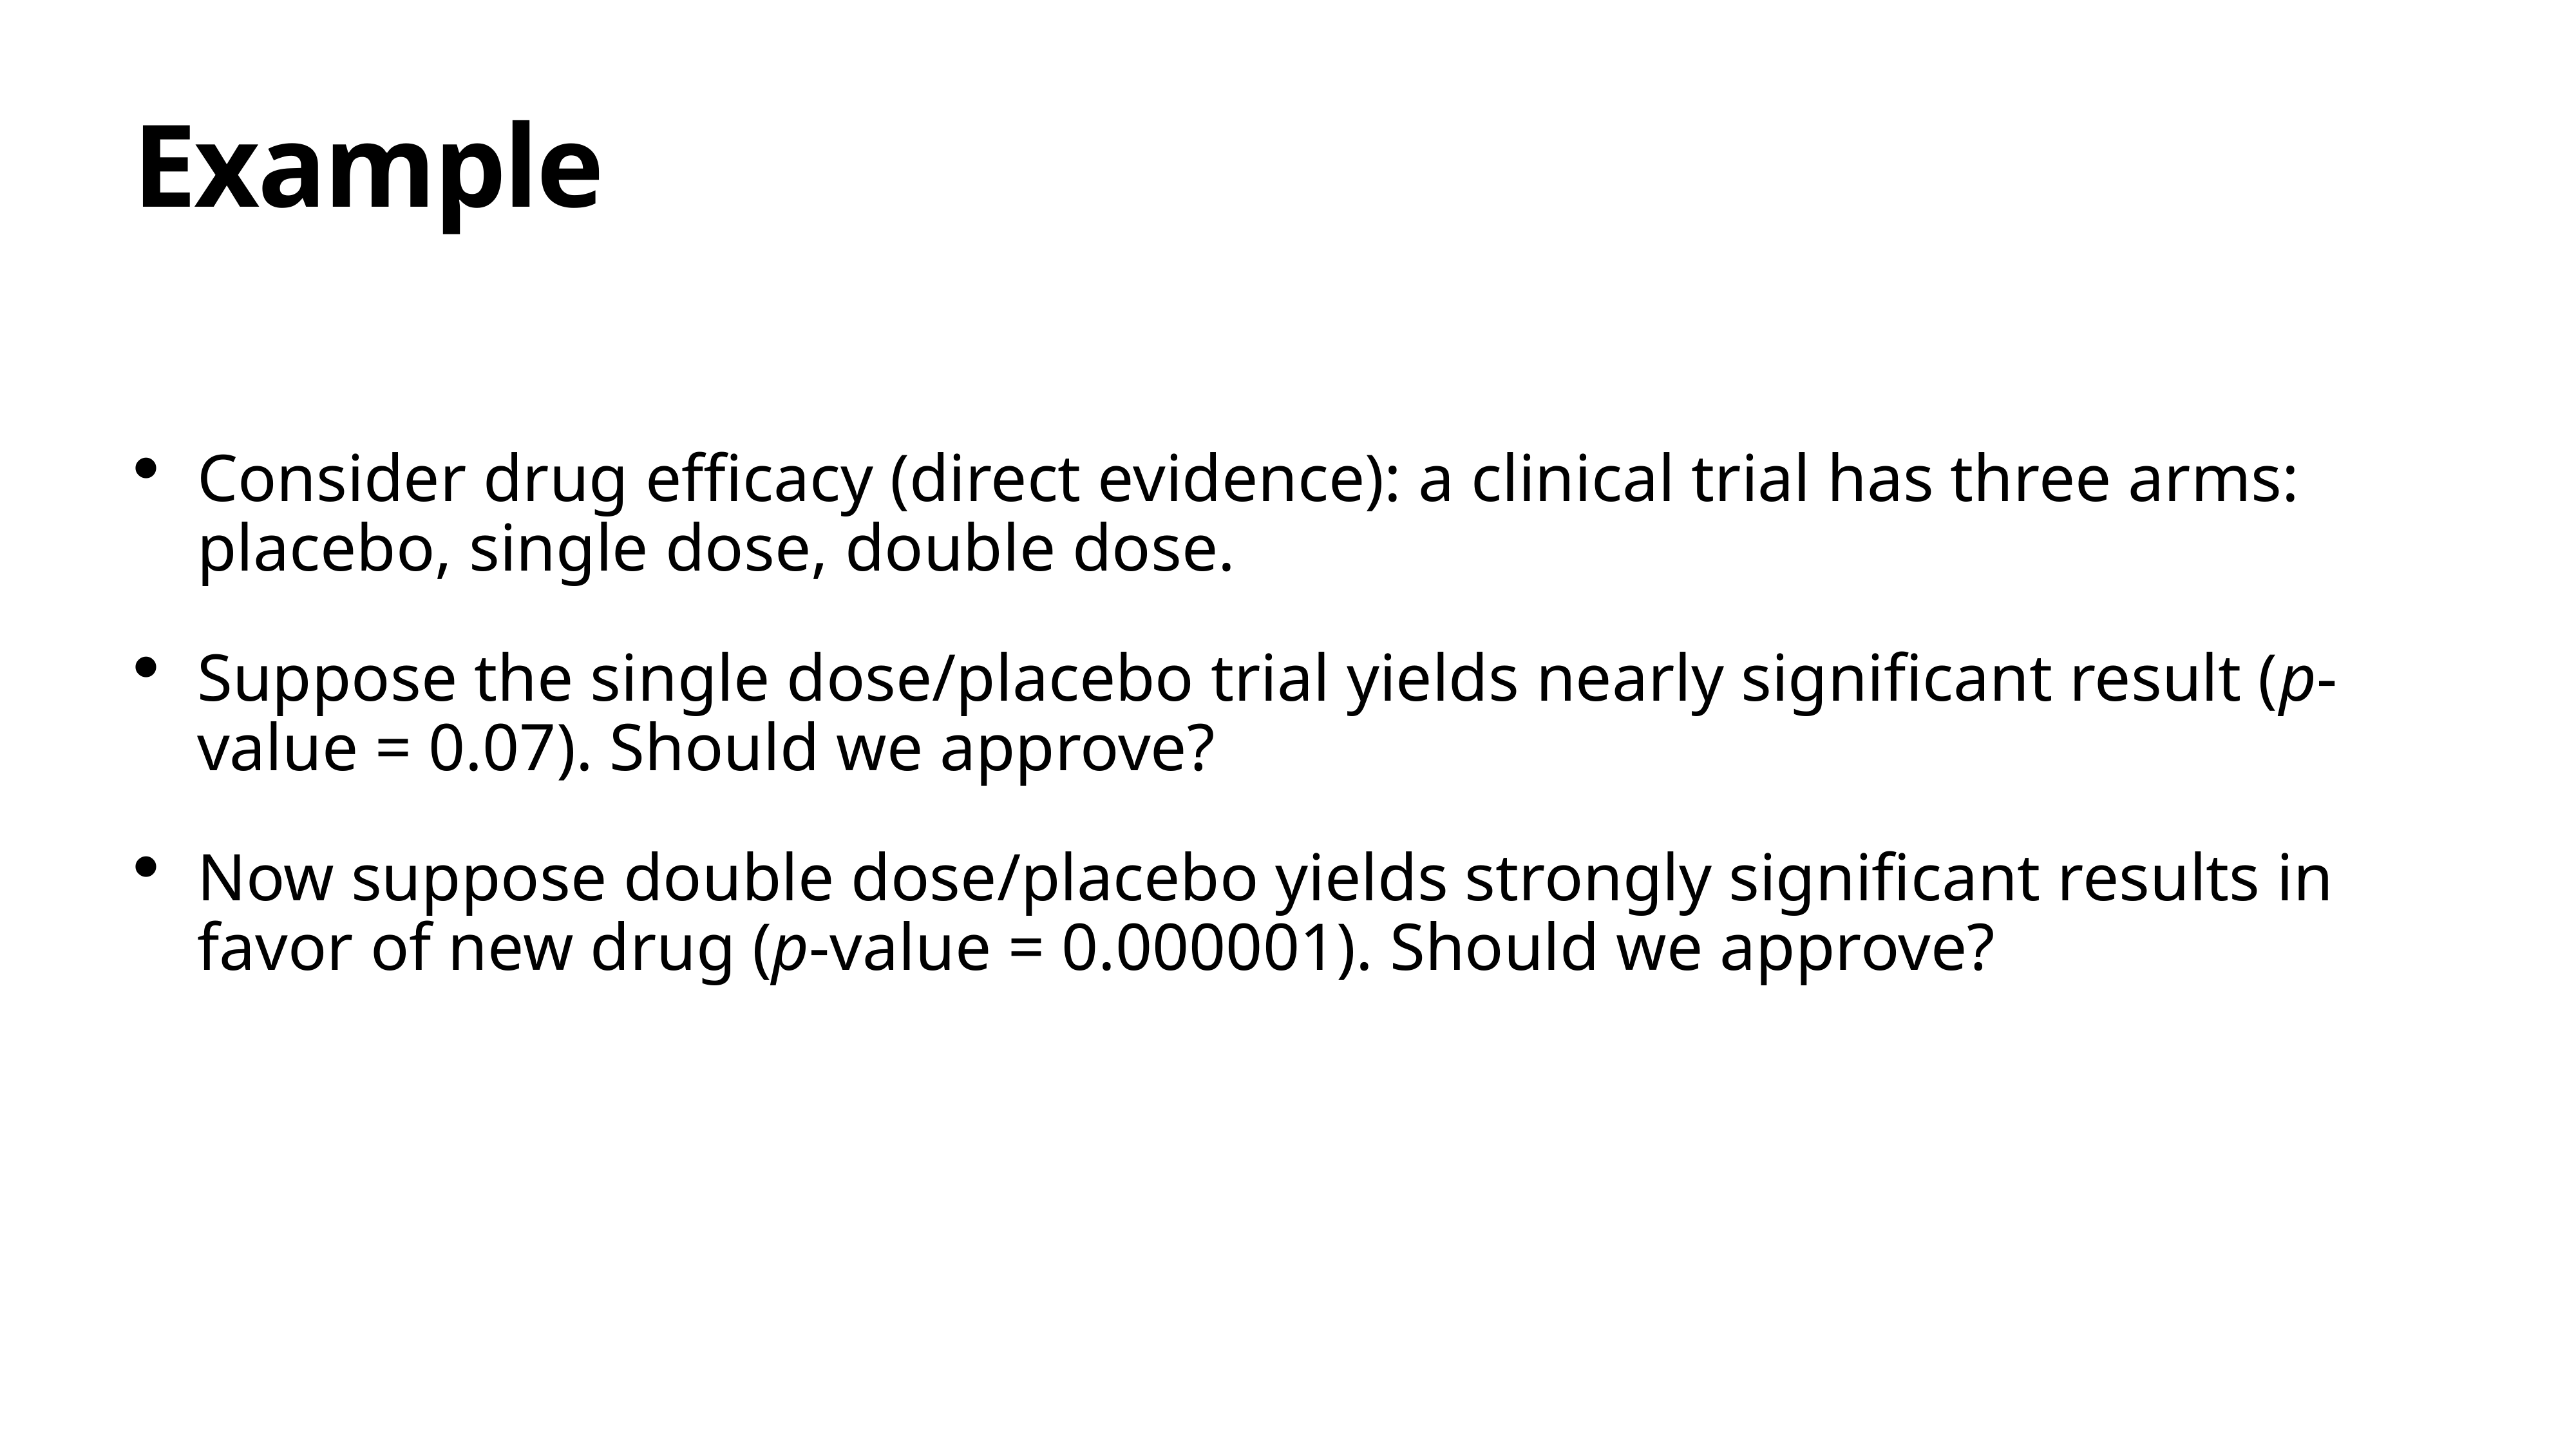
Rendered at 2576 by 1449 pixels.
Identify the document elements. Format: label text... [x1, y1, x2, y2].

title Example [127, 113, 2449, 266]
list Consider drug efficacy (direct evidence): a clinical trial has three arms: placebo, single dose, double dose. Suppose the single dose/placebo trial yields nearly significant result (p-value = 0.07). Should we approve? Now suppose double dose/placebo yields strongly significant results in favor of new drug (p-value = 0.000001). Should we approve? [127, 440, 2449, 1314]
